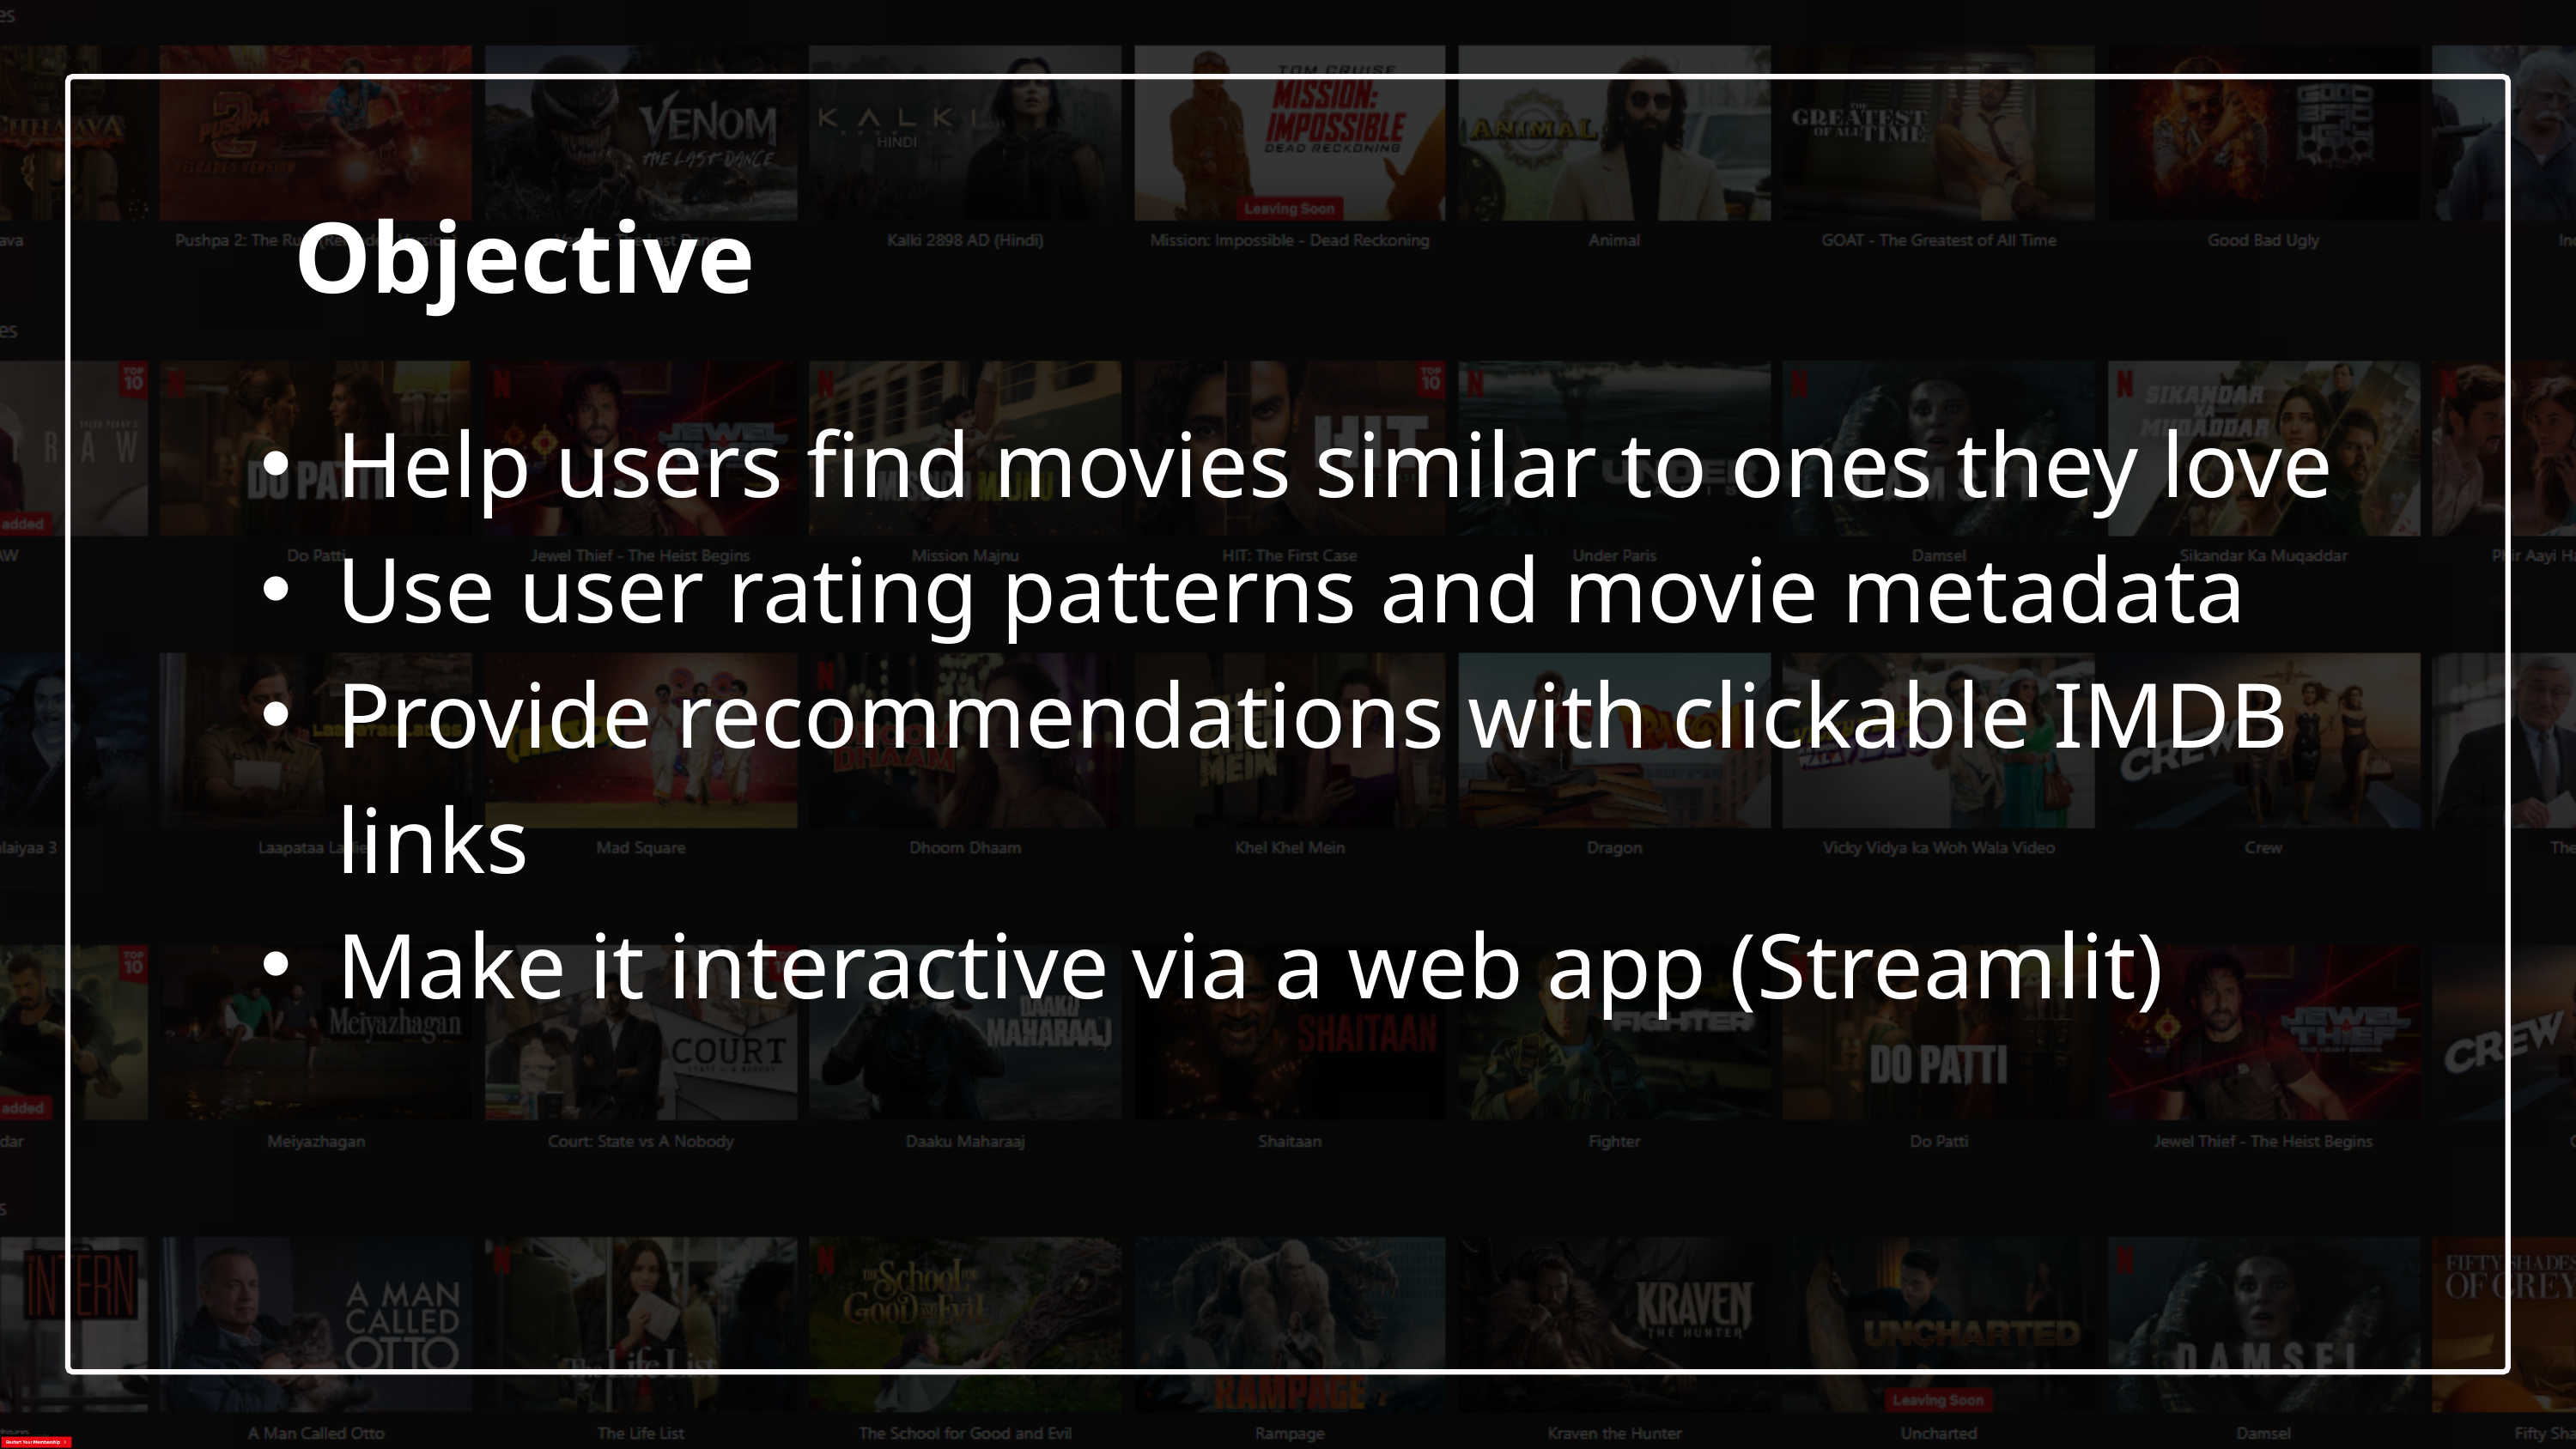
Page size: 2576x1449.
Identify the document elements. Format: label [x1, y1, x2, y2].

text_box [0, 0, 2576, 1449]
text_box [67, 76, 2509, 1373]
text_box [0, 1434, 73, 1449]
